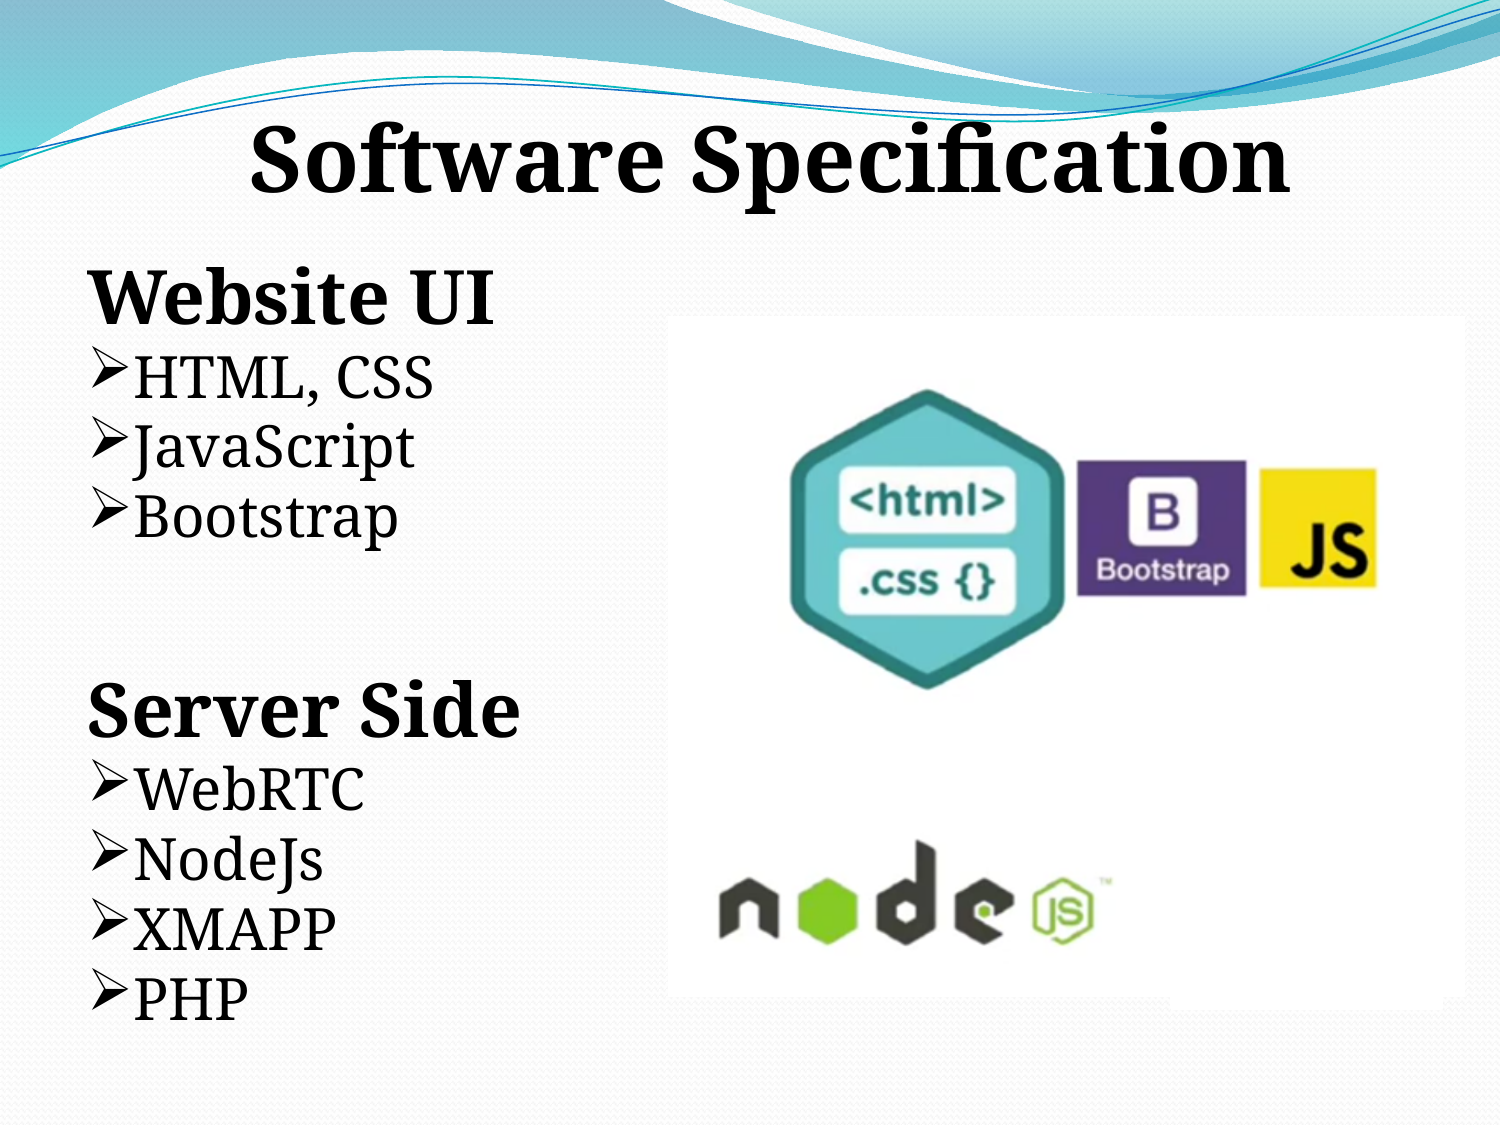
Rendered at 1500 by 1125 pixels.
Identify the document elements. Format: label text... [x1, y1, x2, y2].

text_box Website UI HTML, CSS JavaScript Bootstrap Server Side WebRTC NodeJs XMAPP PHP [72, 152, 557, 1125]
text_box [667, 316, 1466, 1008]
text_box Software Specification [234, 93, 1309, 219]
